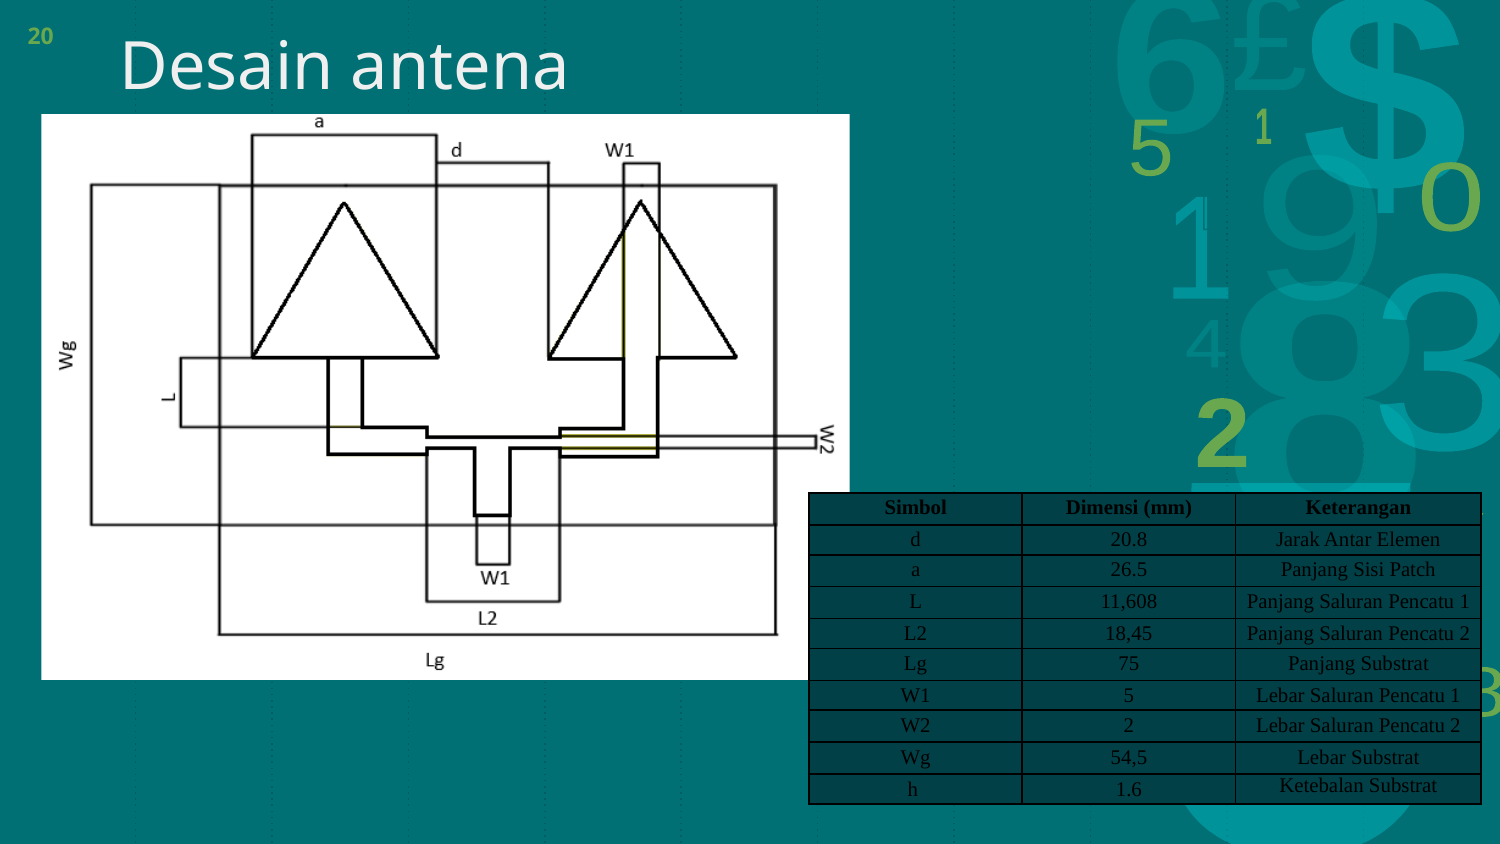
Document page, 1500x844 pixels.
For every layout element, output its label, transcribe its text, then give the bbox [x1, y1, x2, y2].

table_cell Lg [855, 649, 1021, 680]
table_header Keterangan [1236, 494, 1480, 524]
table_cell 75 [1023, 649, 1235, 680]
table_cell Panjang Saluran Pencatu 1 [1236, 587, 1480, 618]
slide_number 20 [12, 6, 103, 66]
table_cell 18,45 [1023, 619, 1235, 648]
table_cell 26.5 [1023, 556, 1235, 586]
table_cell L [855, 587, 1021, 618]
table_header Dimensi (mm) [1023, 494, 1235, 524]
table_cell d [855, 526, 1021, 554]
table_cell 5 [1023, 681, 1235, 709]
table_header Simbol [855, 494, 1021, 524]
table_cell Lebar Saluran Pencatu 1 [1236, 681, 1480, 709]
picture [41, 114, 851, 680]
table_cell Jarak Antar Elemen [1236, 526, 1480, 554]
table_cell Panjang Saluran Pencatu 2 [1236, 619, 1480, 648]
table_cell 2 [1023, 711, 1235, 741]
table_cell Lebar Substrat [1236, 743, 1480, 773]
table_cell W1 [810, 681, 1021, 709]
table_cell Lebar Saluran Pencatu 2 [1236, 711, 1480, 741]
table_cell Ketebalan Substrat [1236, 775, 1480, 803]
table_cell Wg [810, 743, 1021, 773]
table_cell W2 [810, 711, 1021, 741]
table_cell Panjang Sisi Patch [1236, 556, 1480, 586]
table_cell 1.6 [1023, 775, 1235, 803]
table_cell Panjang Substrat [1236, 649, 1480, 680]
table_cell a [855, 556, 1021, 586]
table_cell 54,5 [1023, 743, 1235, 773]
table_cell h [810, 775, 1021, 803]
table_cell 20.8 [1023, 526, 1235, 554]
table_cell 11,608 [1023, 587, 1235, 618]
list Desain antena [100, 0, 977, 131]
table_cell L2 [855, 619, 1021, 648]
